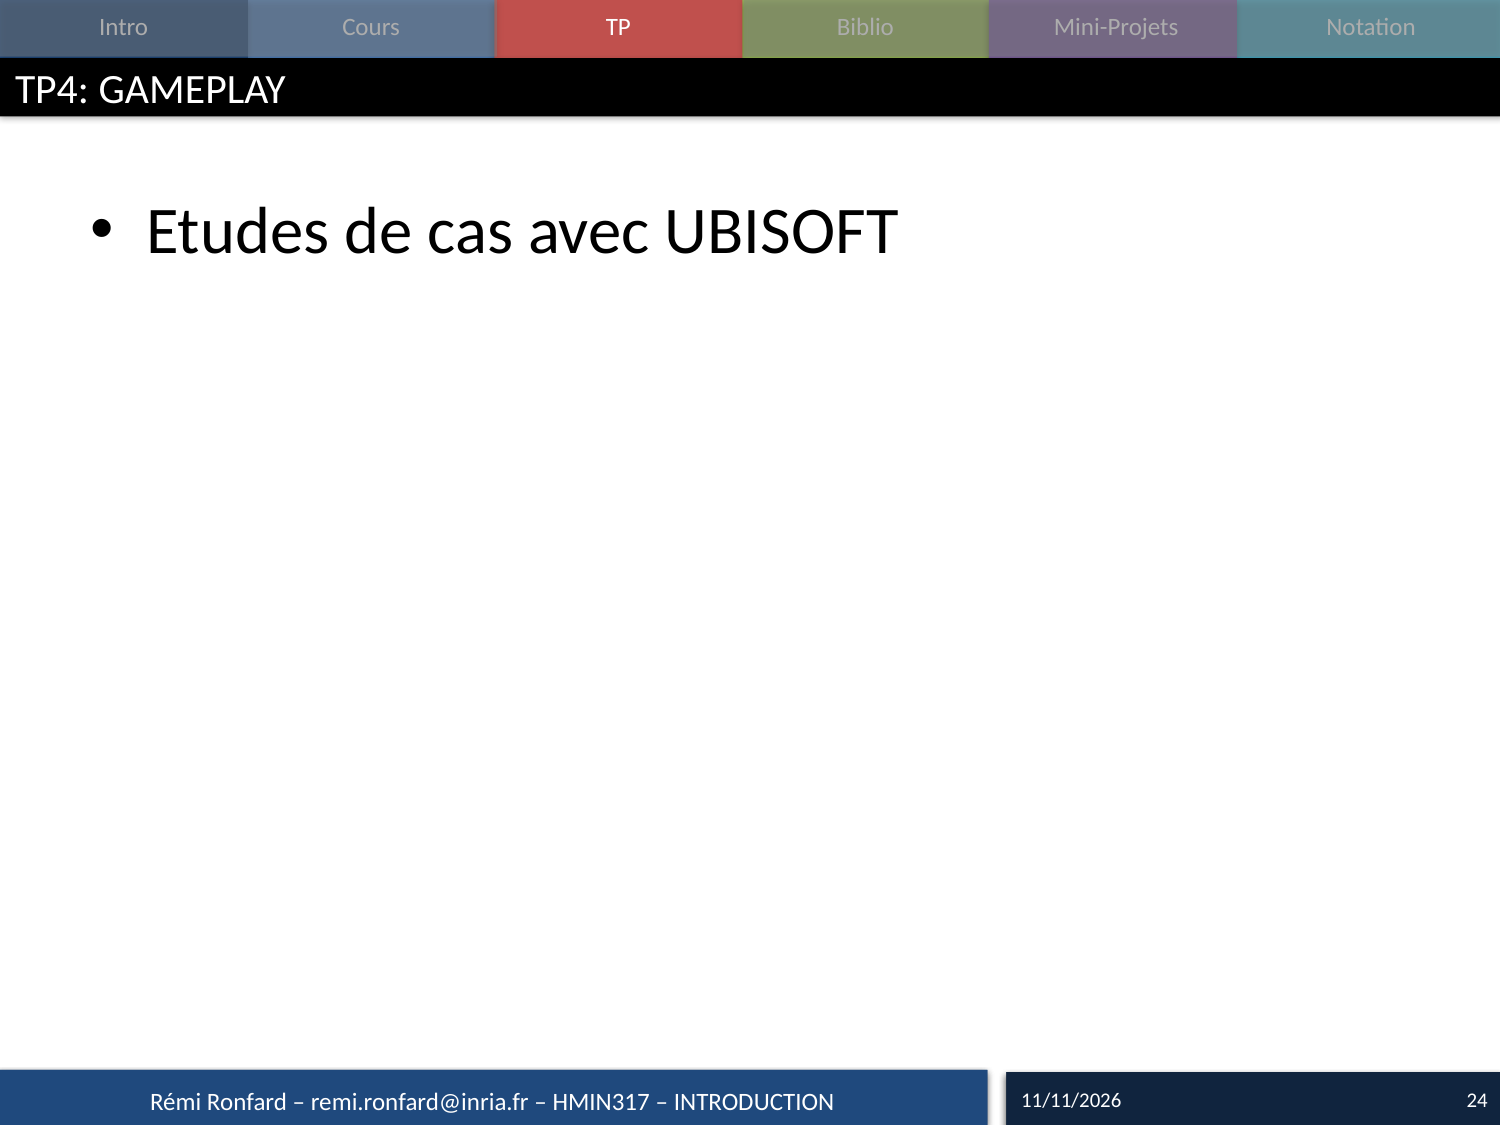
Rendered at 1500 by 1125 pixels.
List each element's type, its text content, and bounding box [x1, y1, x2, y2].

list Etudes de cas avec UBISOFT [75, 179, 1425, 1005]
title TP4: GAMEPLAY [0, 58, 1500, 117]
footer Rémi Ronfard – remi.ronfard@inria.fr – HMIN317 – INTRODUCTION [0, 1072, 988, 1125]
slide_number 24 [1153, 1071, 1500, 1125]
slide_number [1006, 1070, 1153, 1125]
